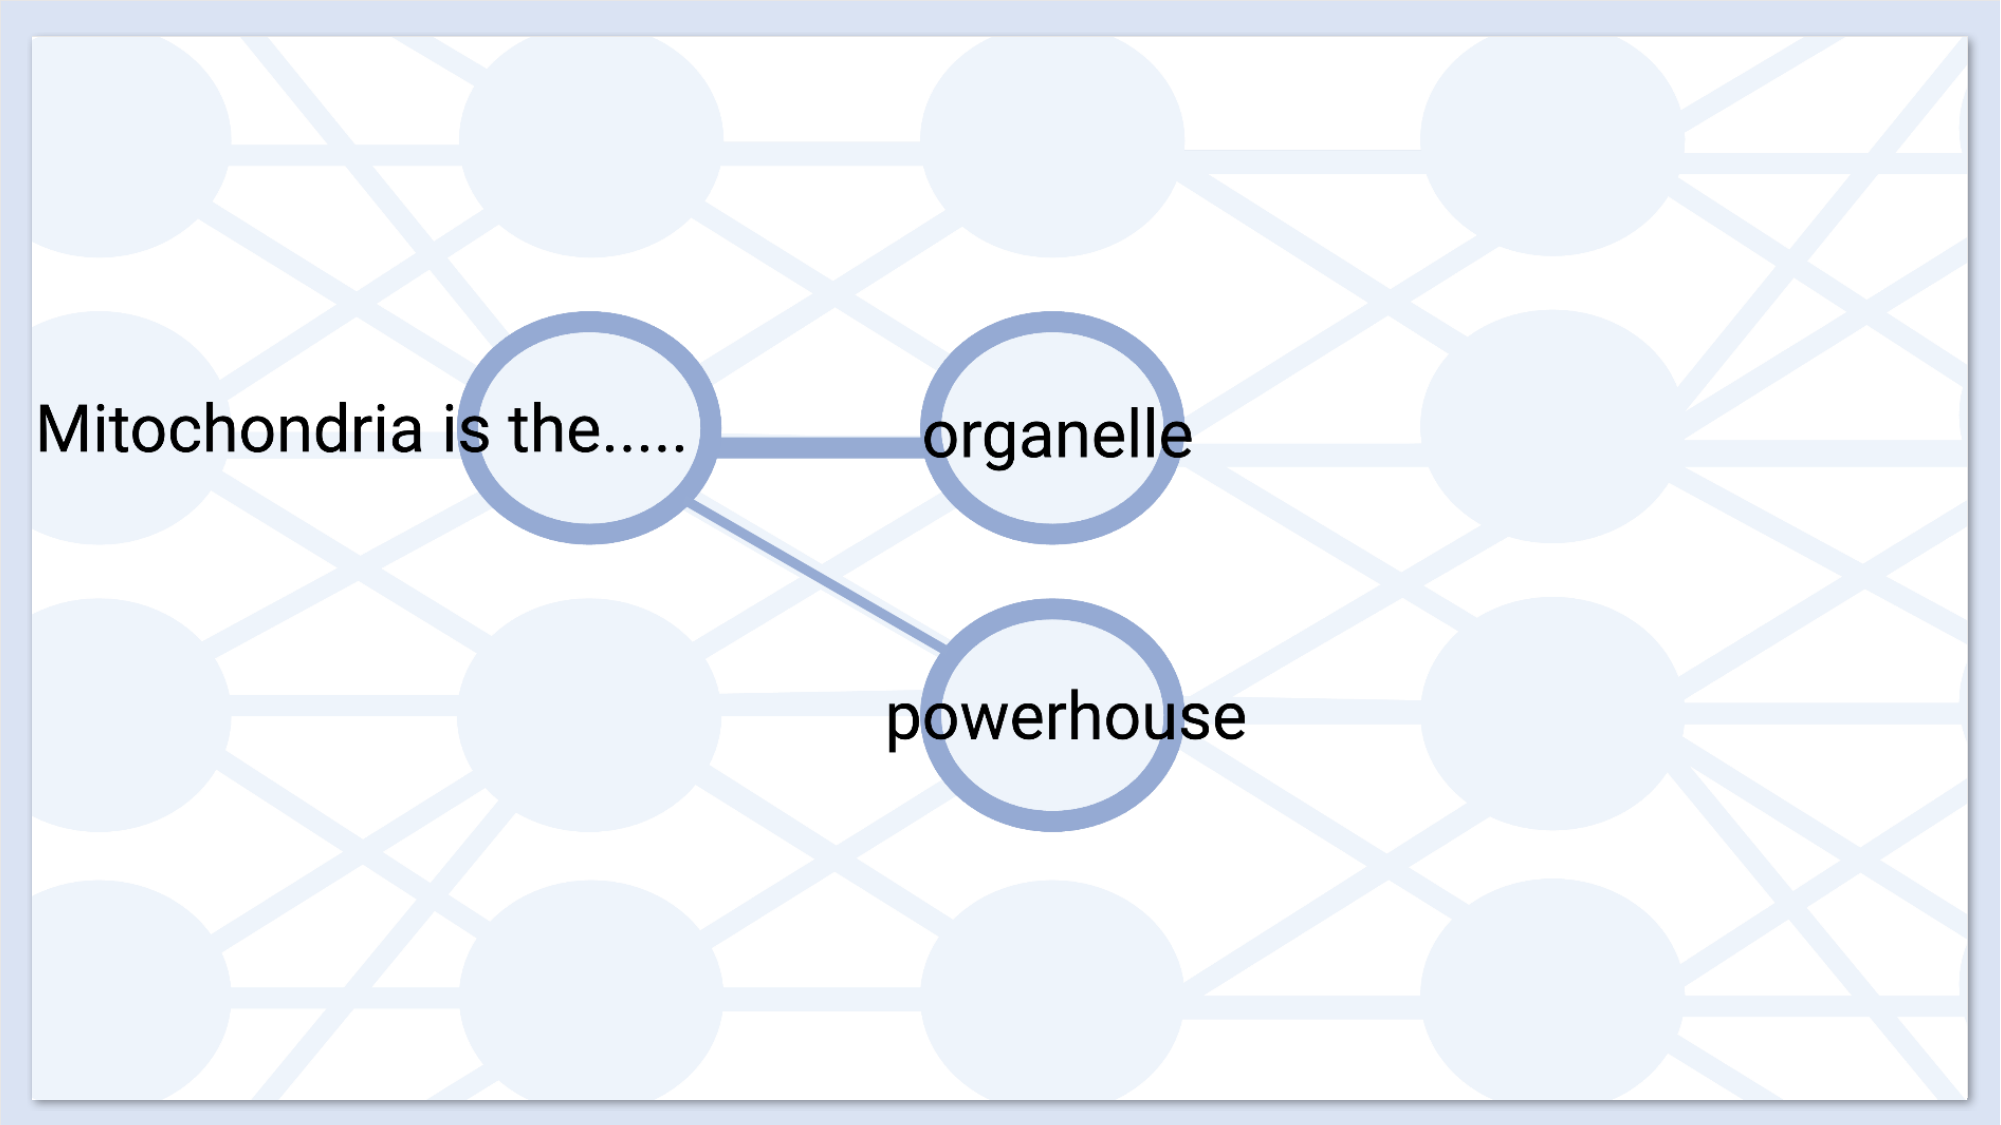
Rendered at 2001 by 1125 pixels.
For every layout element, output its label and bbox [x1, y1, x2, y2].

text_box [0, 0, 2000, 1125]
picture [32, 37, 1968, 1100]
